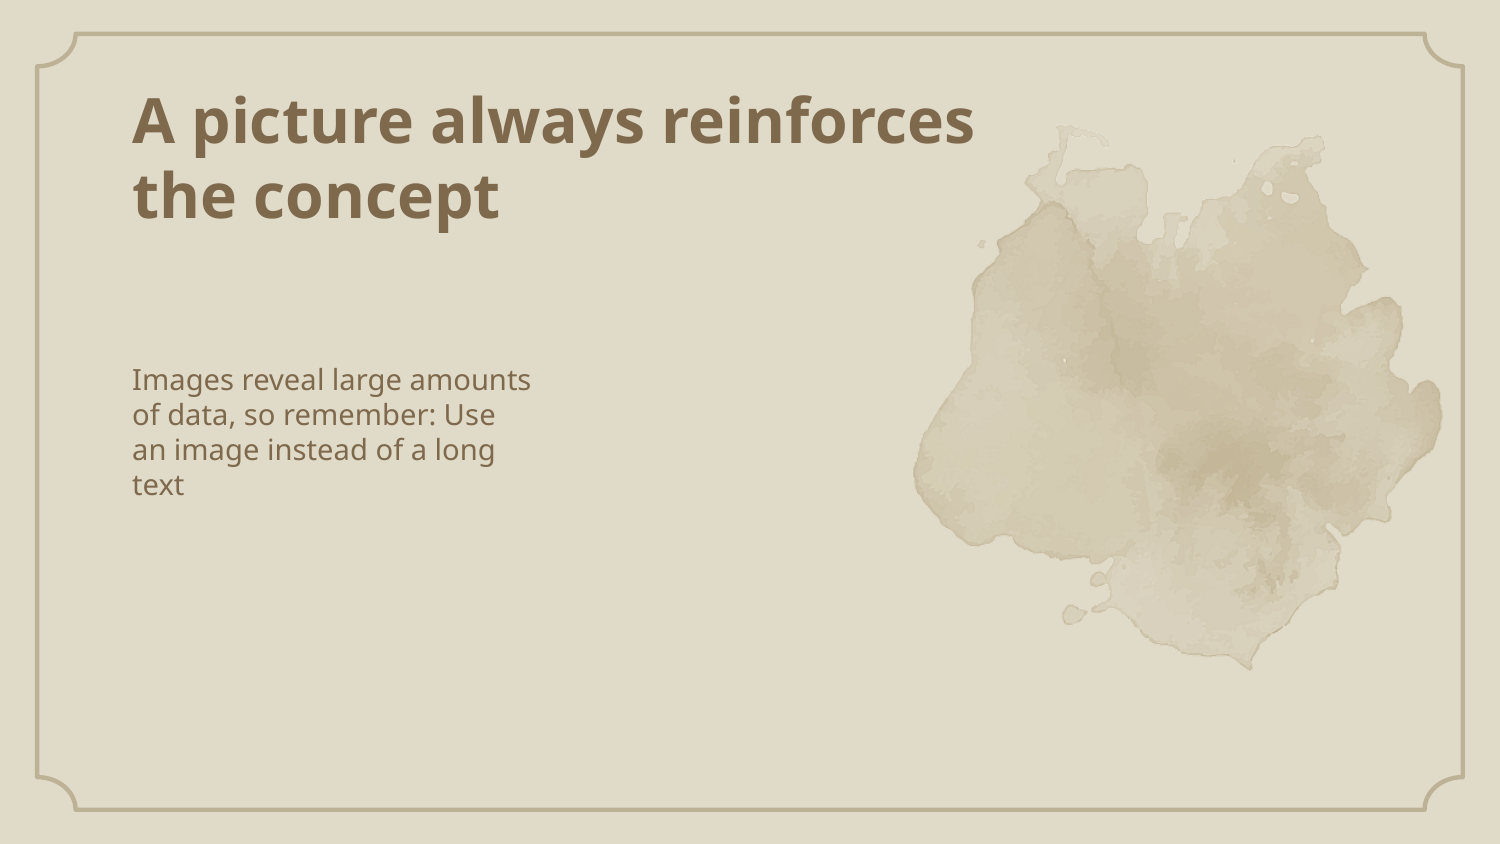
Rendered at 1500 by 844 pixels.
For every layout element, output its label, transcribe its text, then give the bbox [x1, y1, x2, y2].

title A picture always reinforces the concept [117, 93, 1001, 219]
title [117, 346, 620, 407]
subtitle Images reveal large amounts of data, so remember: Use an image instead of a long text [117, 357, 552, 506]
